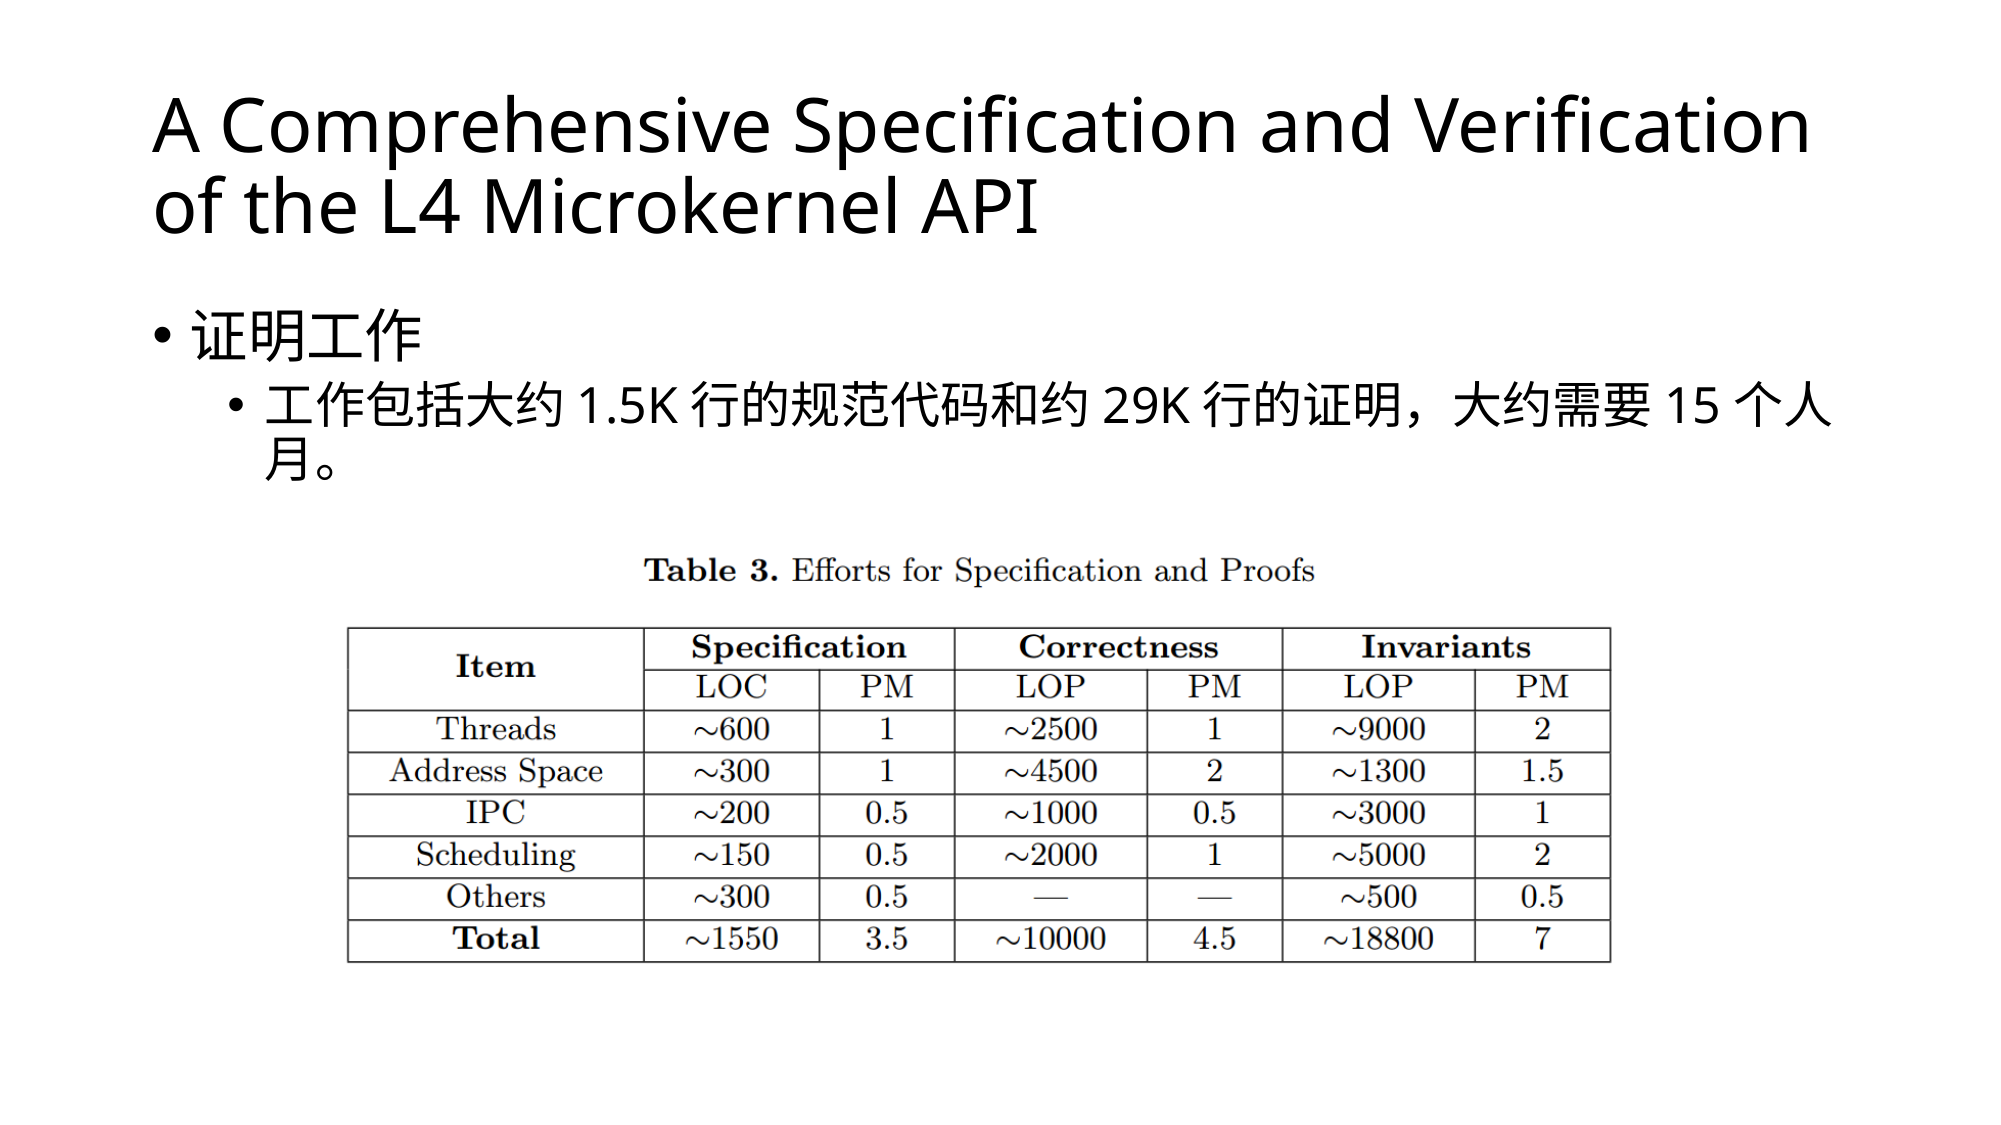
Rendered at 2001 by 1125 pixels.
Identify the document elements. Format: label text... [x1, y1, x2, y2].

list 证明工作 工作包括大约1.5K行的规范代码和约29K行的证明，大约需要15个人月。 [137, 299, 1863, 1014]
picture [325, 541, 1675, 1004]
title A Comprehensive Specification and Verification of the L4 Microkernel API [137, 59, 1863, 278]
